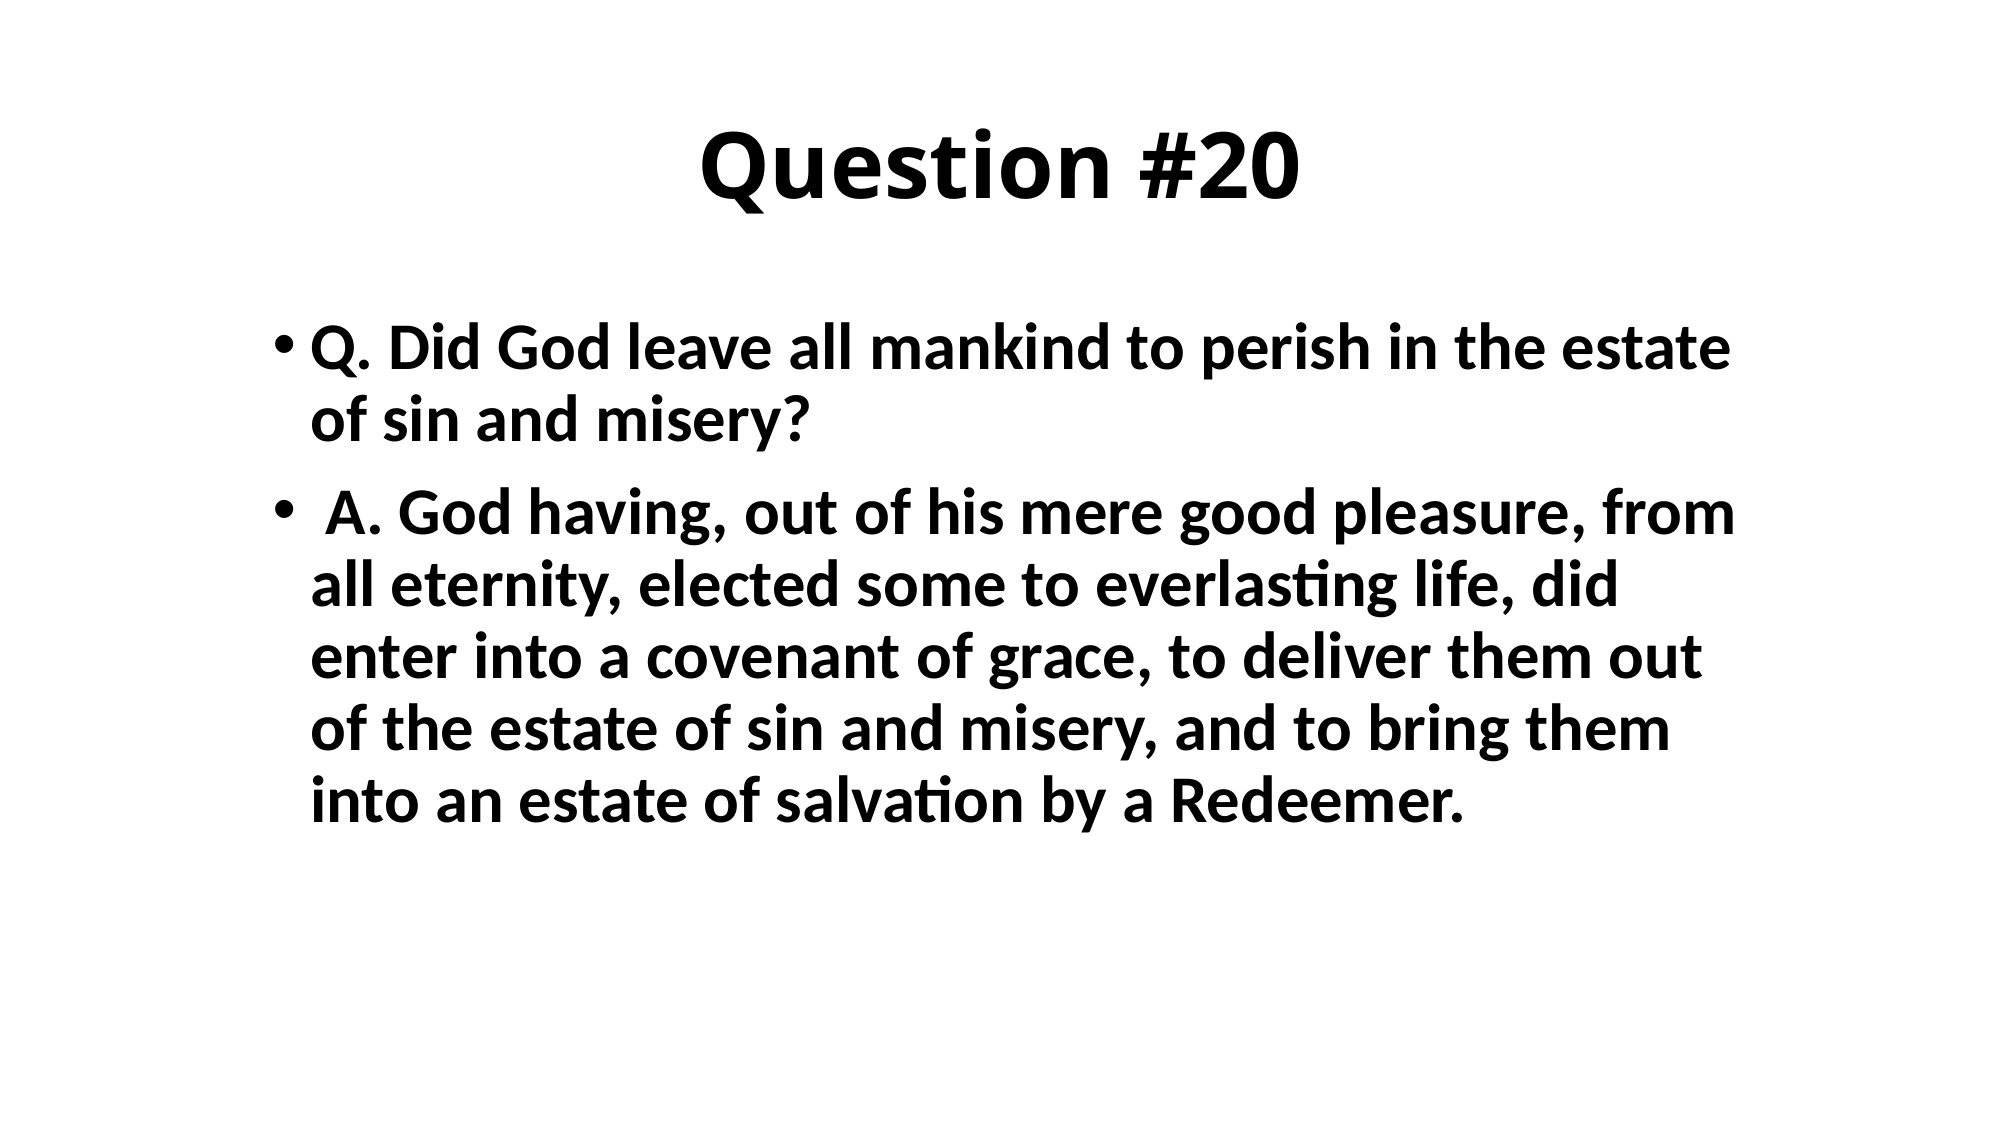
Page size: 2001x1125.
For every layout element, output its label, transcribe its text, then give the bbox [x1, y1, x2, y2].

text_box [774, 524, 1225, 586]
title Question #20 [137, 59, 1863, 278]
list Q. Did God leave all mankind to perish in the estate of sin and misery? A. God having, out of his mere good pleasure, from all eternity, elected some to everlasting life, did enter into a covenant of grace, to deliver them out of the estate of sin and misery, and to bring them into an estate of salvation by a Redeemer. [257, 304, 1771, 1014]
